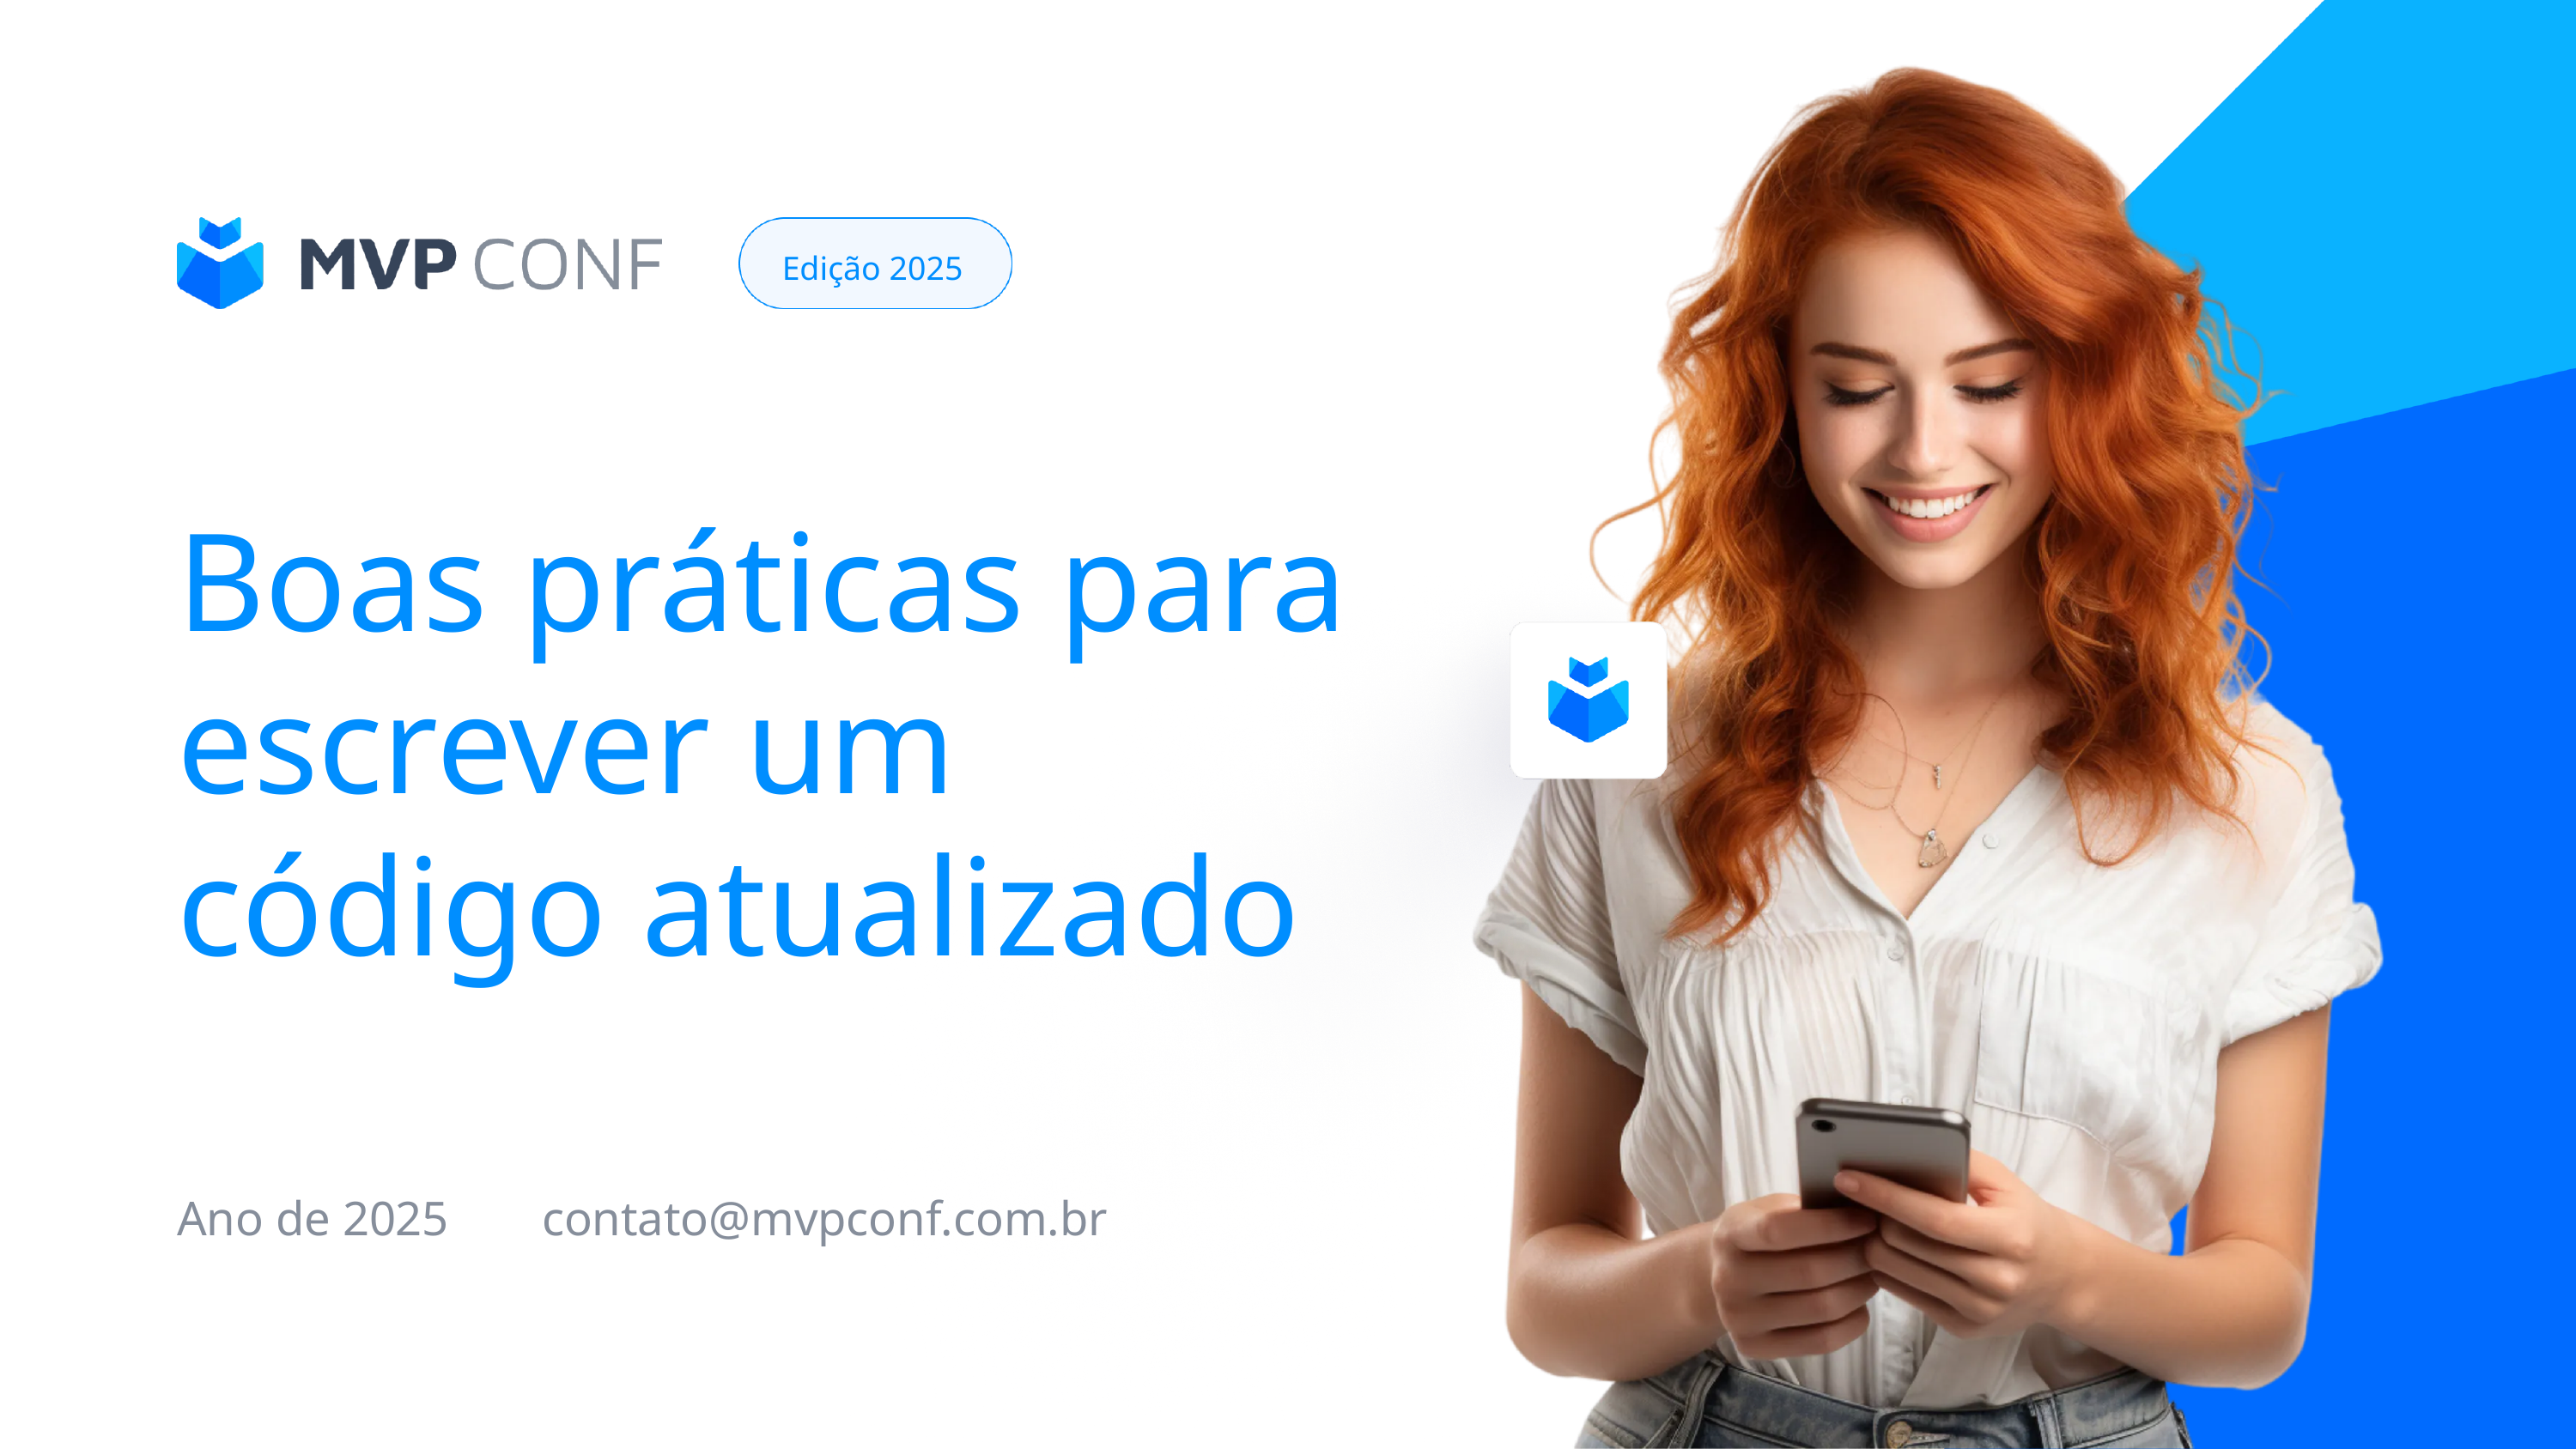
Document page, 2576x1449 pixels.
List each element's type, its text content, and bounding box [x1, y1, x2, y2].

picture [738, 0, 2576, 1449]
picture [177, 217, 662, 309]
text_box Boas práticas para escrever um código atualizado [177, 496, 837, 984]
text_box Ano de 2025 [177, 1174, 459, 1245]
text_box contato@mvpconf.com.br [542, 1174, 837, 1245]
